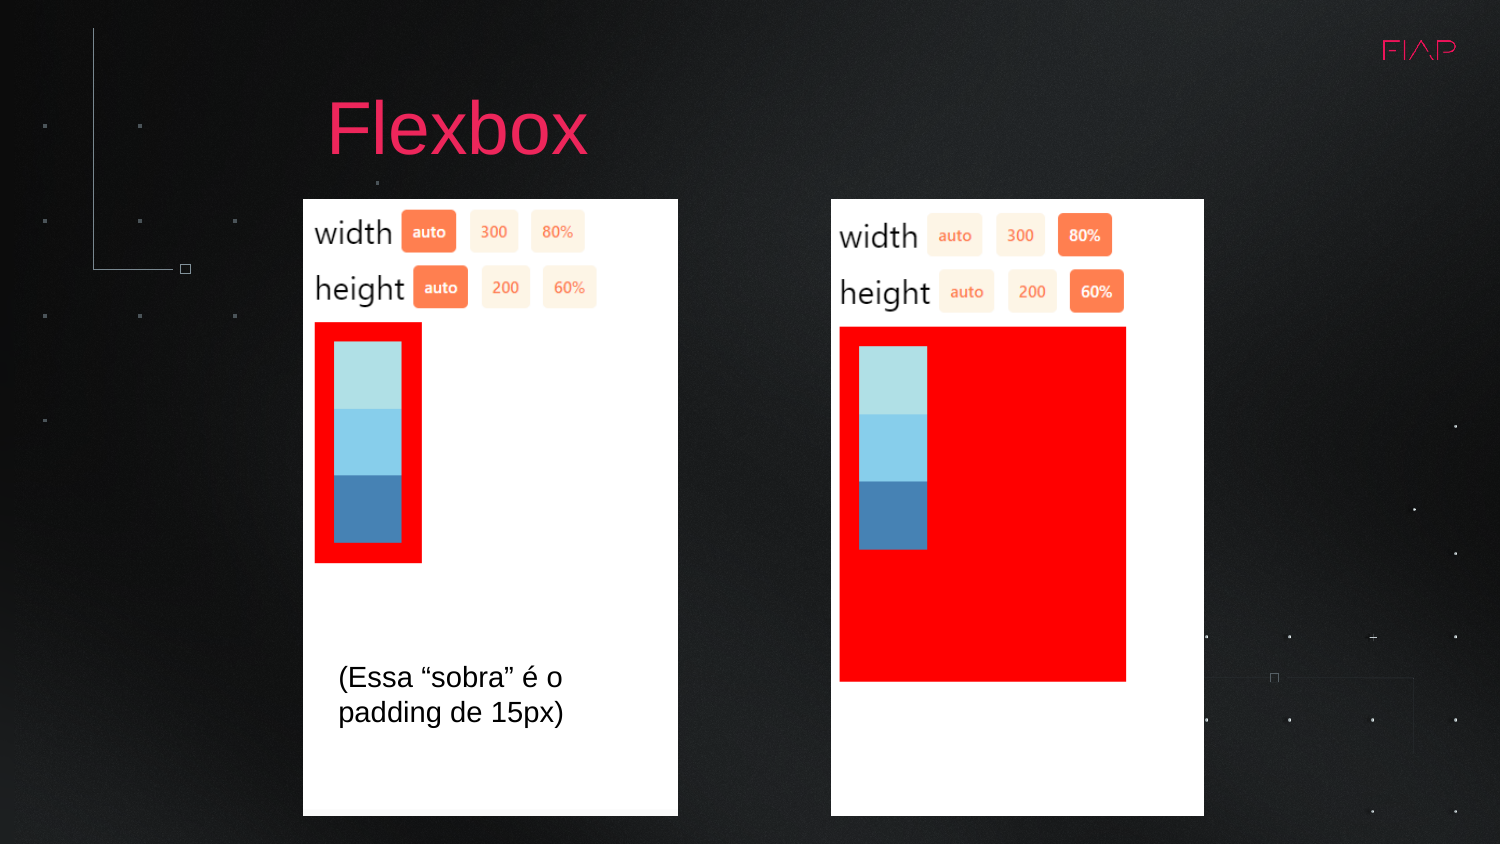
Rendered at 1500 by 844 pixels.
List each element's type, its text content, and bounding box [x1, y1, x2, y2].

text_box Flexbox [383, 72, 1126, 177]
picture [0, 0, 1500, 844]
